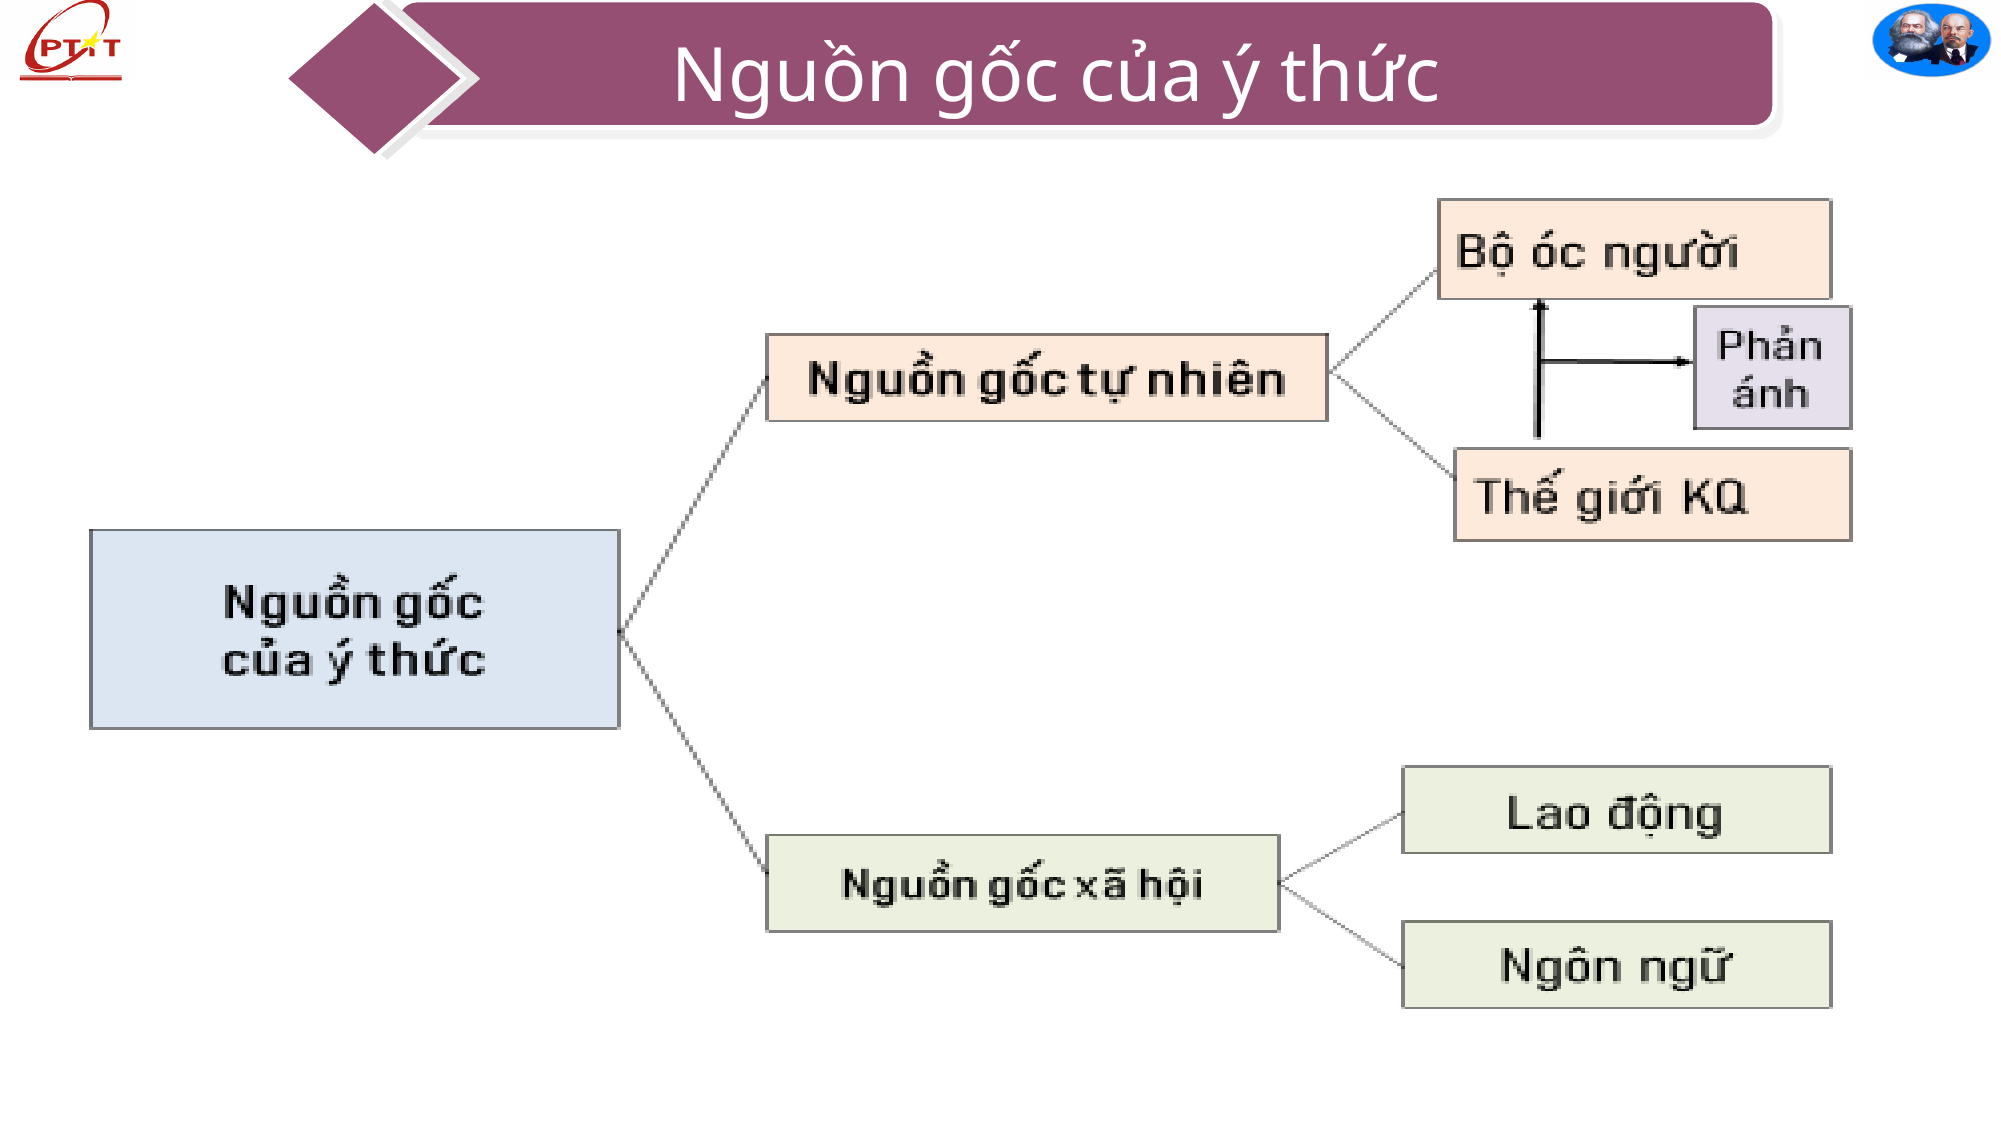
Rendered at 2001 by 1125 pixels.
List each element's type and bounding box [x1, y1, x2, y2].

text_box [284, 0, 1775, 158]
picture [1864, 0, 2000, 81]
picture [53, 176, 1974, 1091]
picture [0, 0, 138, 81]
